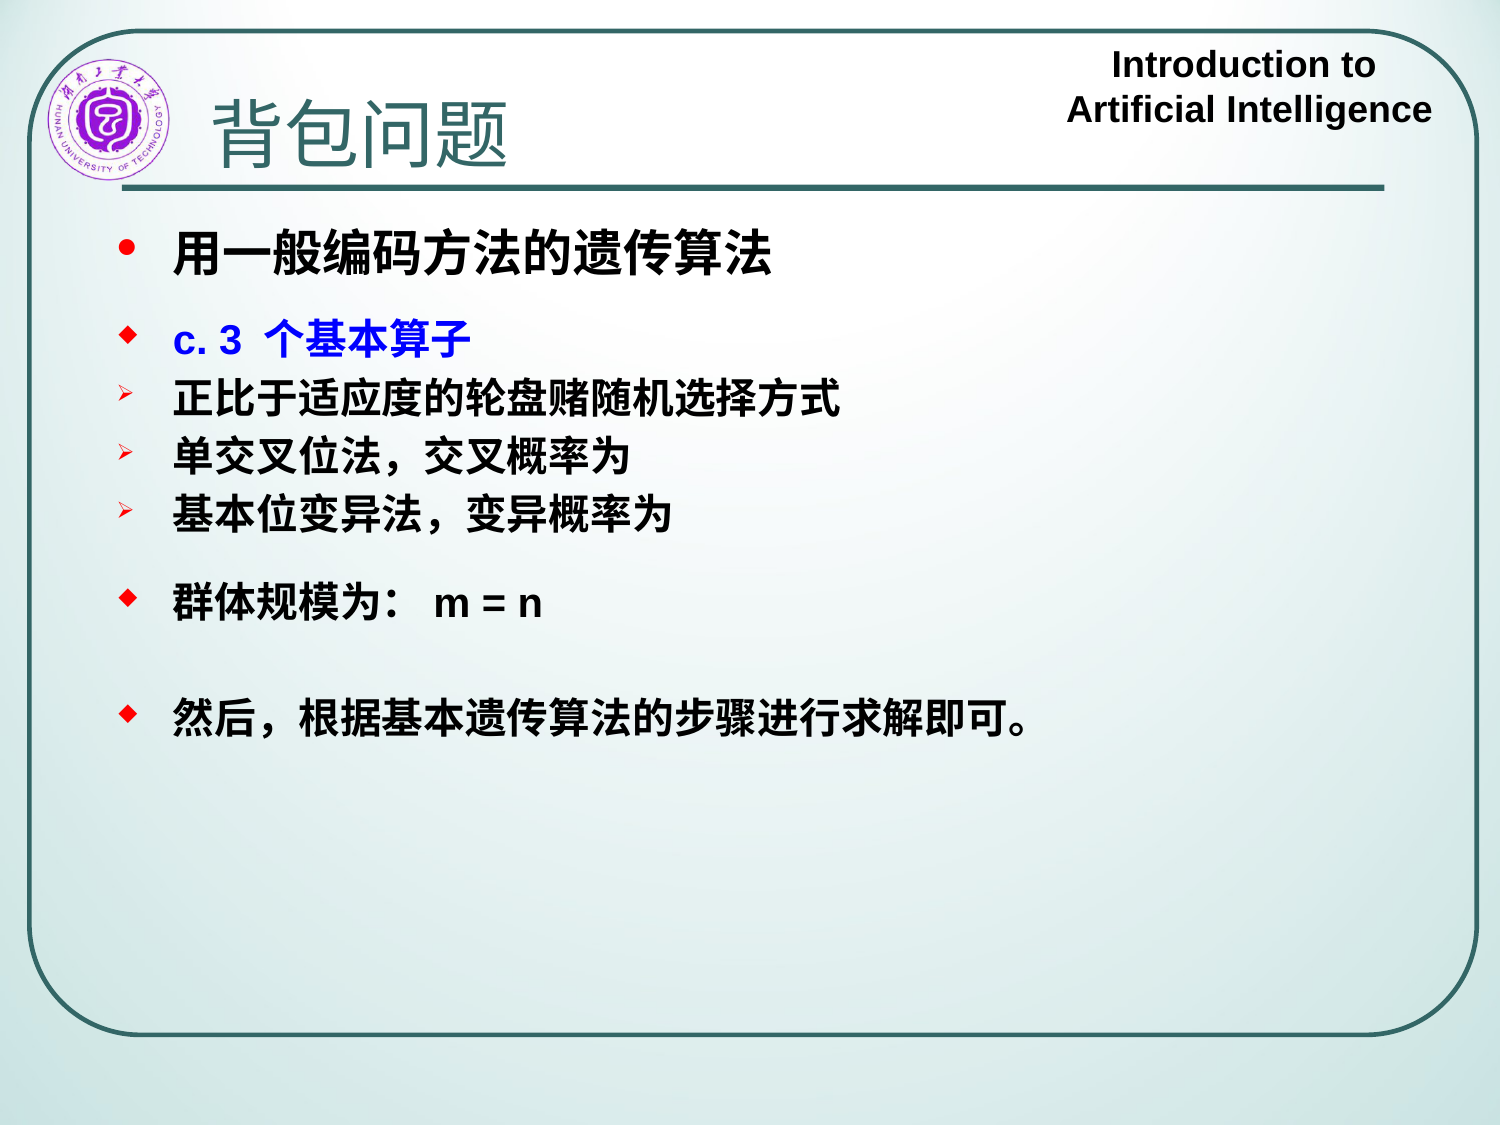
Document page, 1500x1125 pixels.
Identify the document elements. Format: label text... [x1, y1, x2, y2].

picture [0, 0, 1500, 1125]
title 背包问题 [159, 66, 1422, 185]
